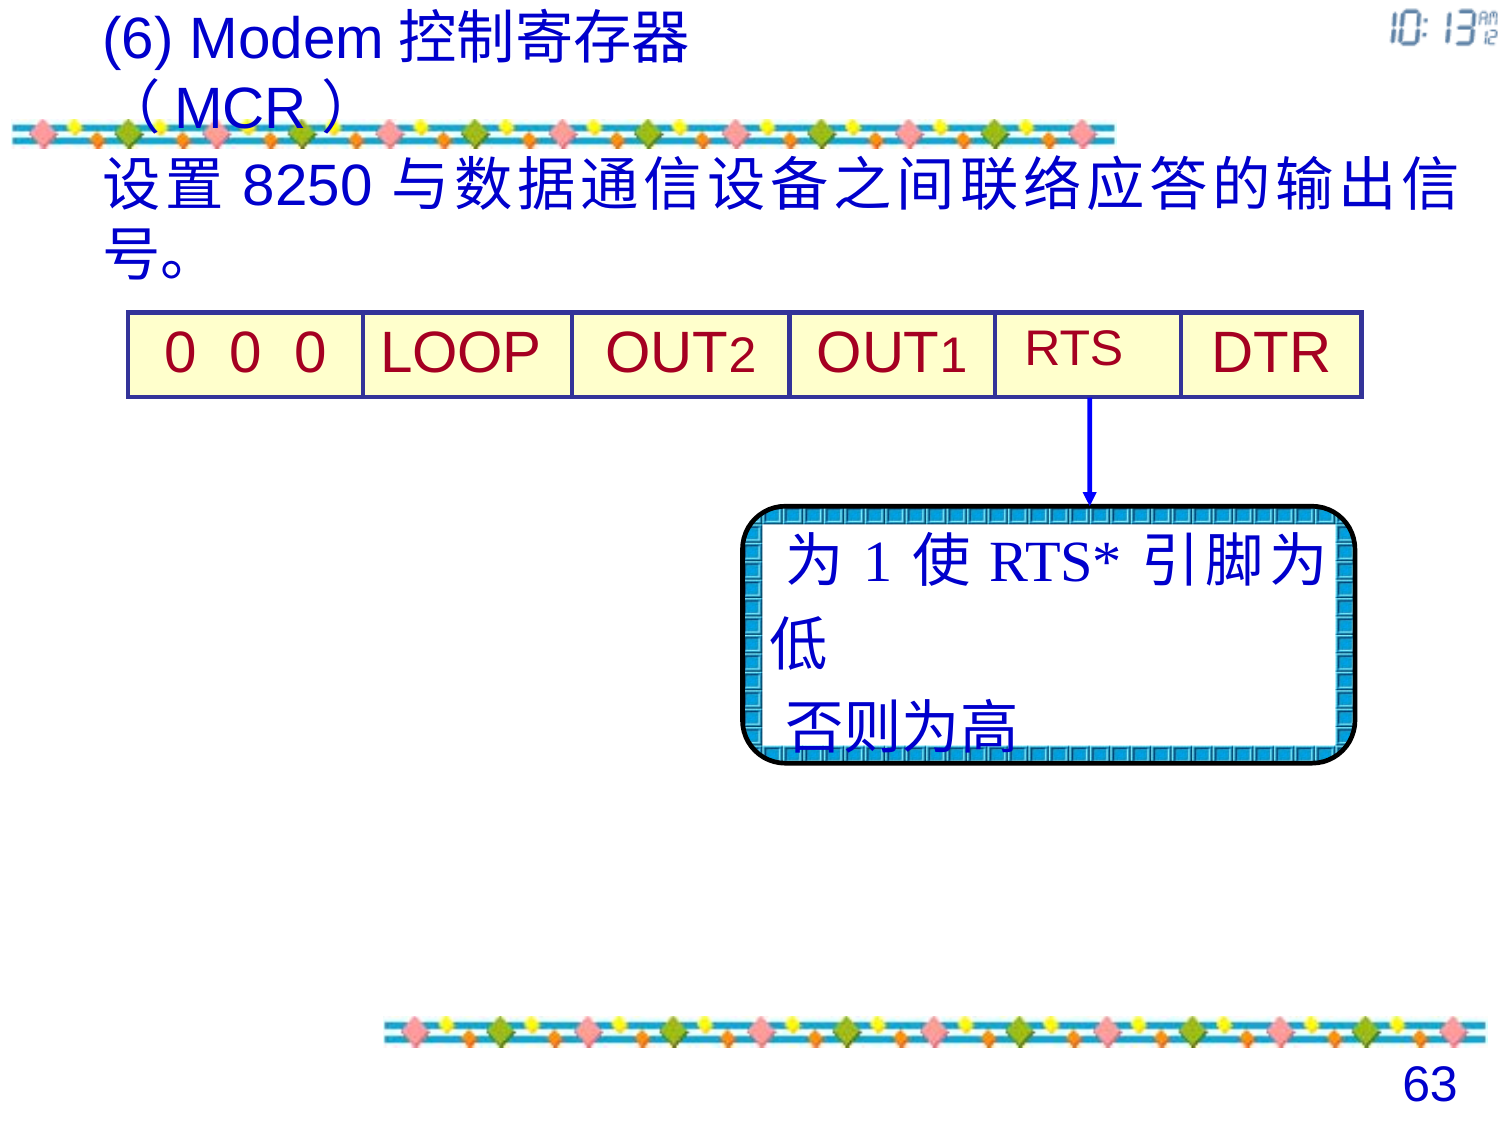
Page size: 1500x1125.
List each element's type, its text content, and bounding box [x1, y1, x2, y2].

table_header OUT1 [792, 315, 993, 395]
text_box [742, 397, 1356, 764]
table_header OUT2 [574, 315, 787, 395]
text_box 设置8250与数据通信设备之间联络应答的输出信号。 [87, 139, 1475, 295]
table_header DTR [1183, 315, 1359, 395]
picture [1371, 0, 1500, 56]
table_header 0 0 0 [130, 315, 361, 395]
picture [11, 119, 1117, 149]
table_header RTS [997, 315, 1179, 395]
table_header LOOP [365, 315, 570, 395]
text_box (6) Modem控制寄存器（MCR） [87, 26, 959, 113]
picture [383, 1016, 1488, 1048]
